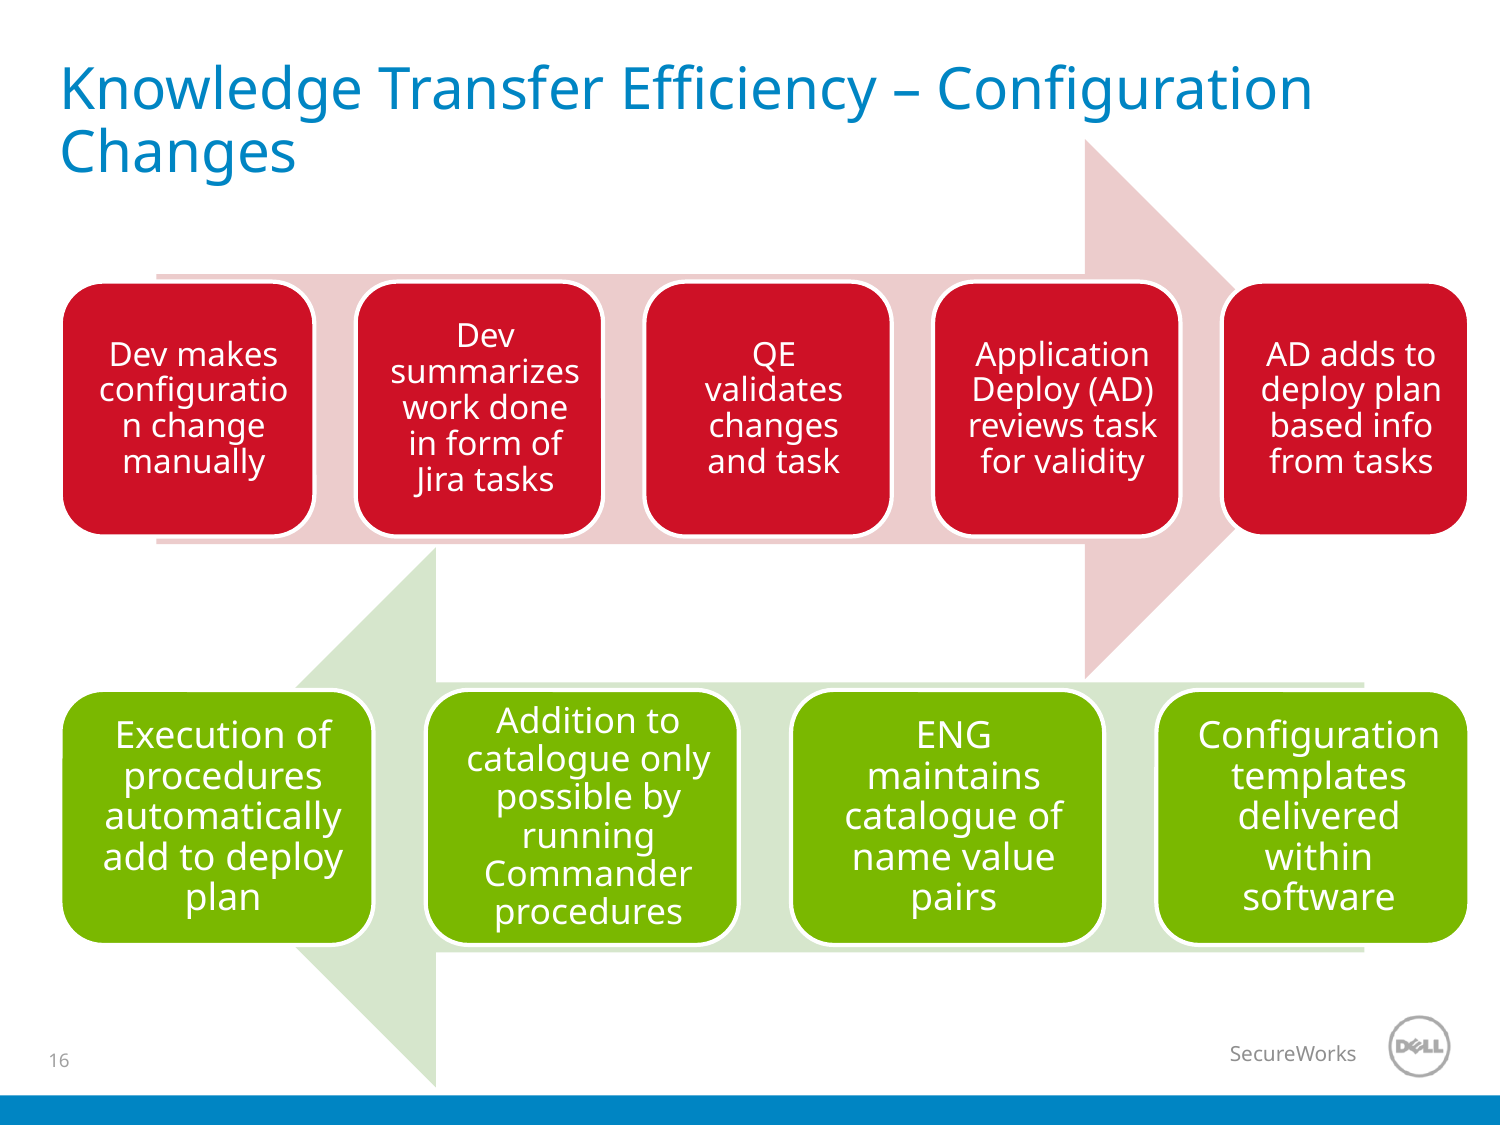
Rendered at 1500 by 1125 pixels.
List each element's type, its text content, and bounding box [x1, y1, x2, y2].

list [59, 547, 1471, 1088]
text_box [59, 138, 1471, 546]
title Knowledge Transfer Efficiency – Configuration Changes [59, 59, 1366, 138]
